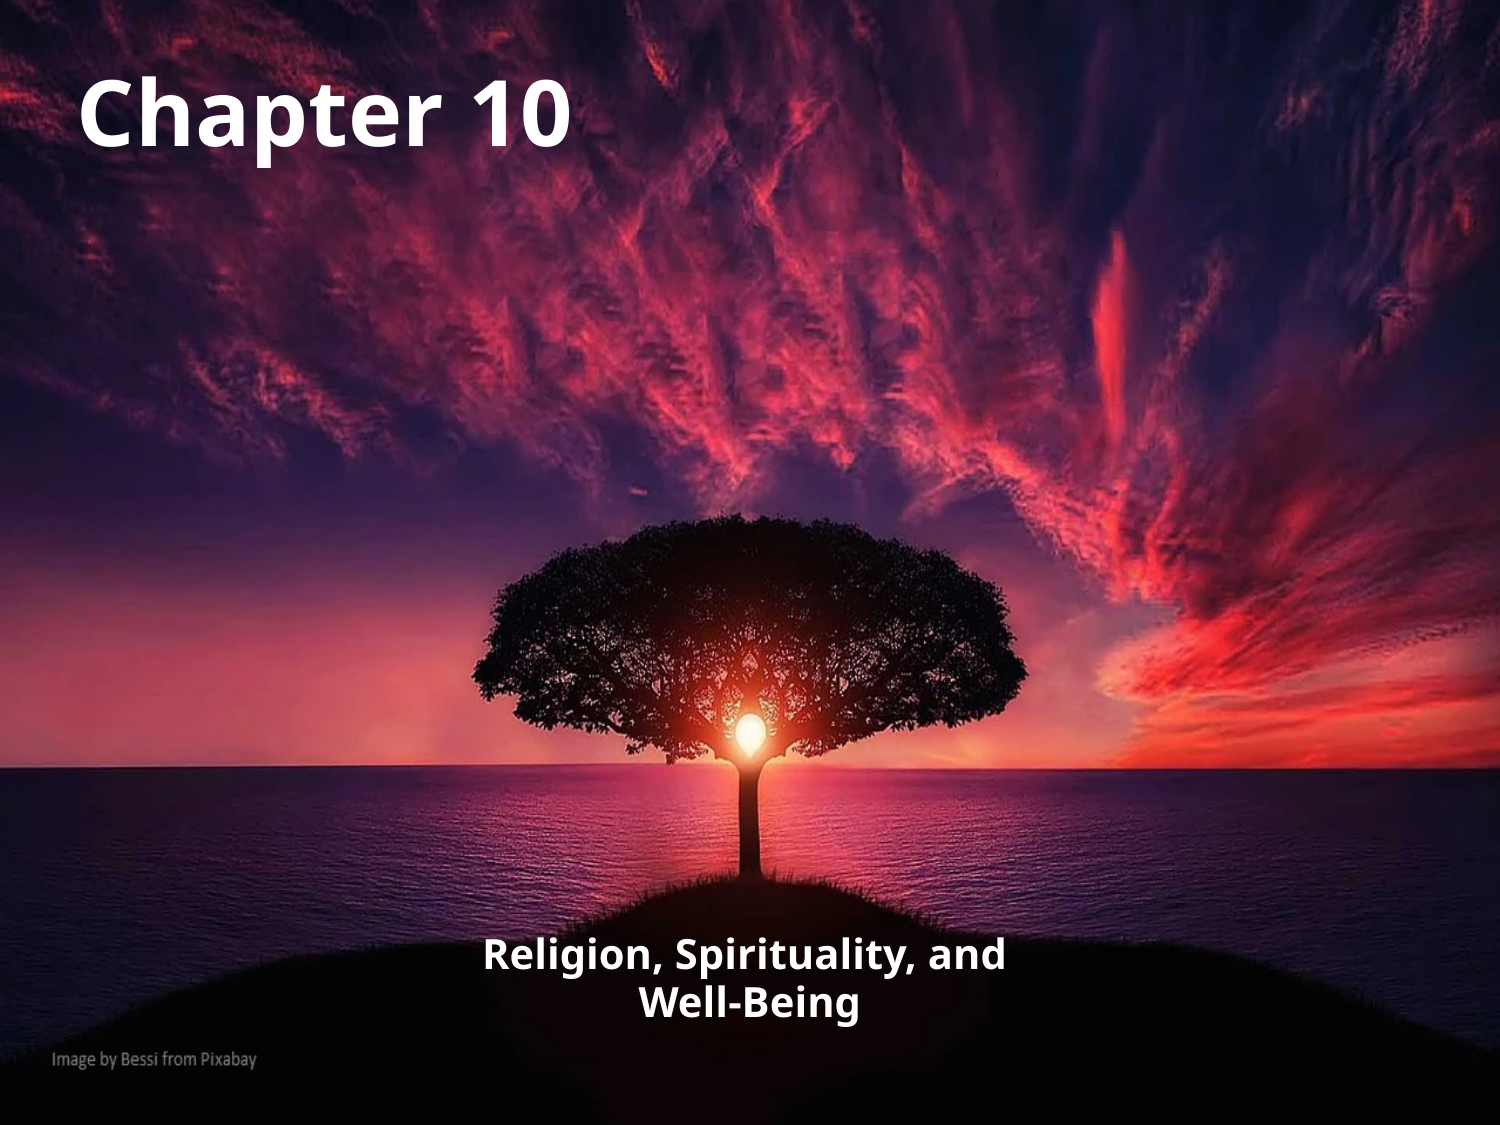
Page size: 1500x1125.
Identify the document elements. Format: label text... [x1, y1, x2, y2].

list Chapter 10 [37, 37, 613, 175]
picture [0, 0, 1500, 1125]
subtitle Religion, Spirituality, and Well-Being [225, 924, 1275, 1100]
